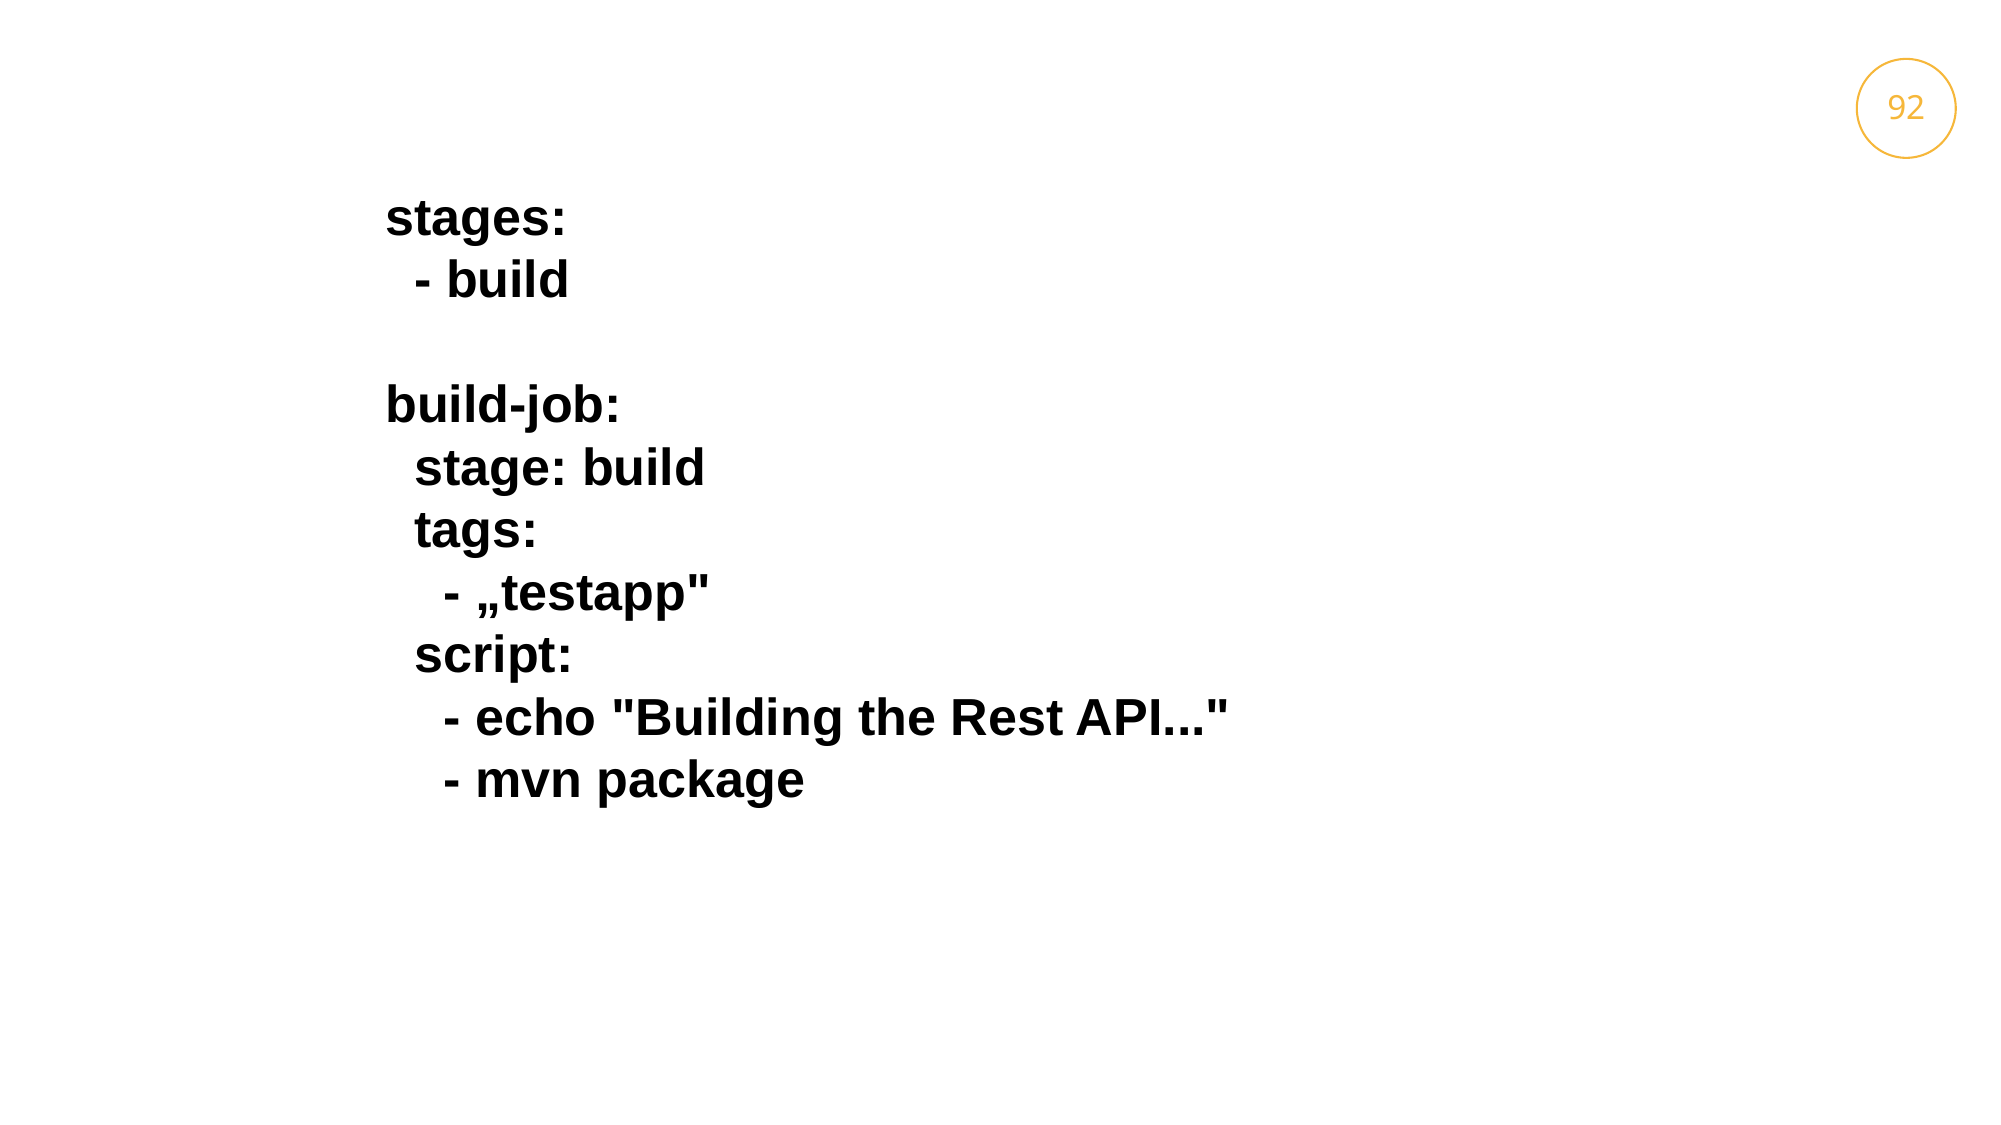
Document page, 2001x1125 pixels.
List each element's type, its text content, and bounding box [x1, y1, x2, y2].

text_box stages: - build build-job: stage: build tags: - „testapp" script: - echo "Building the Rest API..." - mvn package [370, 175, 1574, 878]
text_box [1856, 58, 1956, 158]
